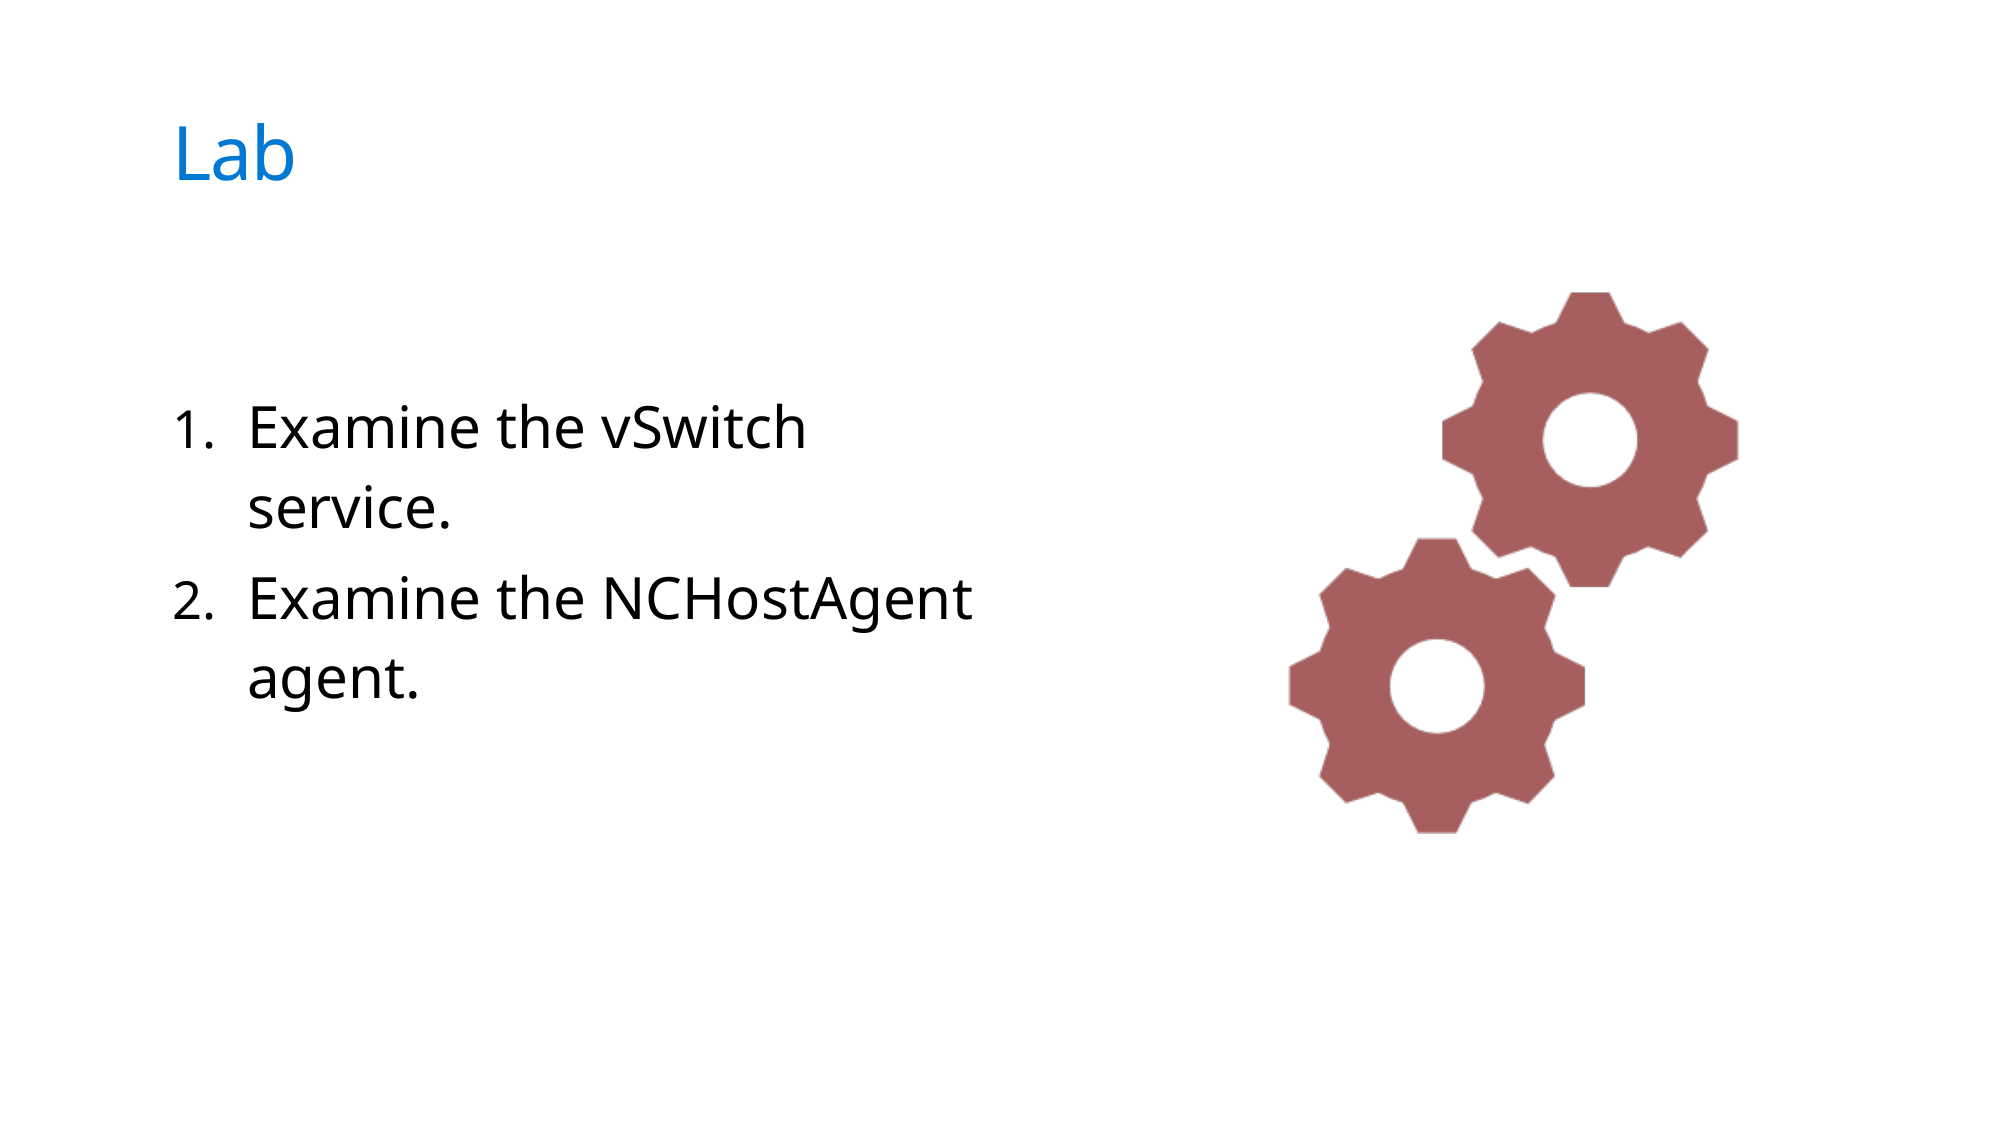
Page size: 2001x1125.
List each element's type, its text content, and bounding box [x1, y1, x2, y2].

list Examine the vSwitch service. Examine the NCHostAgent agent. [172, 386, 1029, 1026]
picture [1189, 239, 1839, 889]
title Lab [172, 99, 1085, 334]
